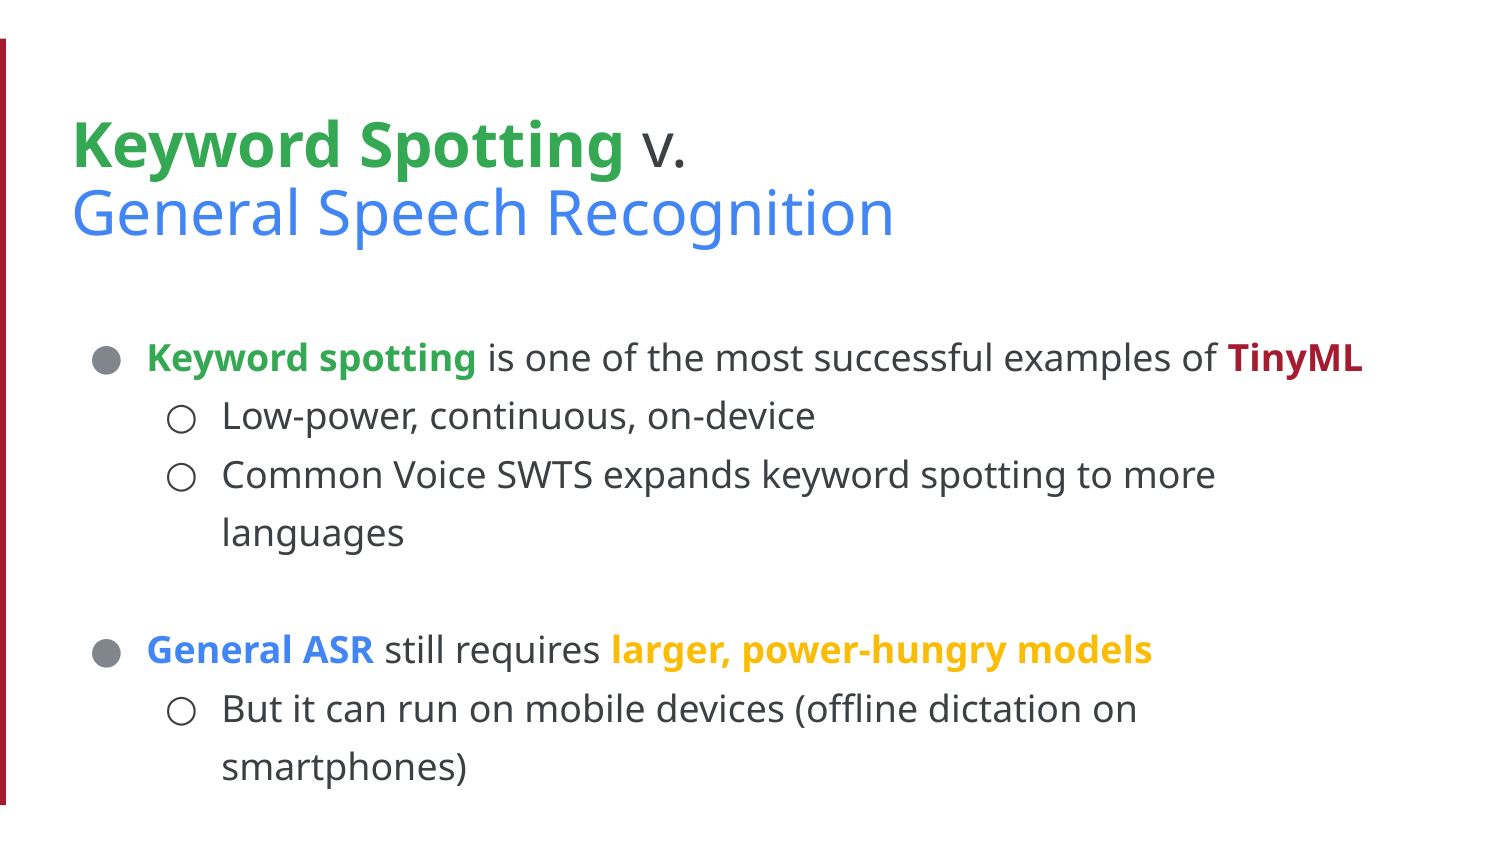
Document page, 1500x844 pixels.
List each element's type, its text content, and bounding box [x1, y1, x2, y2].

list Keyword spotting is one of the most successful examples of TinyML Low-power, continuous, on-device Common Voice SWTS expands keyword spotting to more languages General ASR still requires larger, power-hungry models But it can run on mobile devices (offline dictation on smartphones) [56, 305, 1394, 806]
title Keyword Spotting v. General Speech Recognition [56, 99, 1336, 188]
